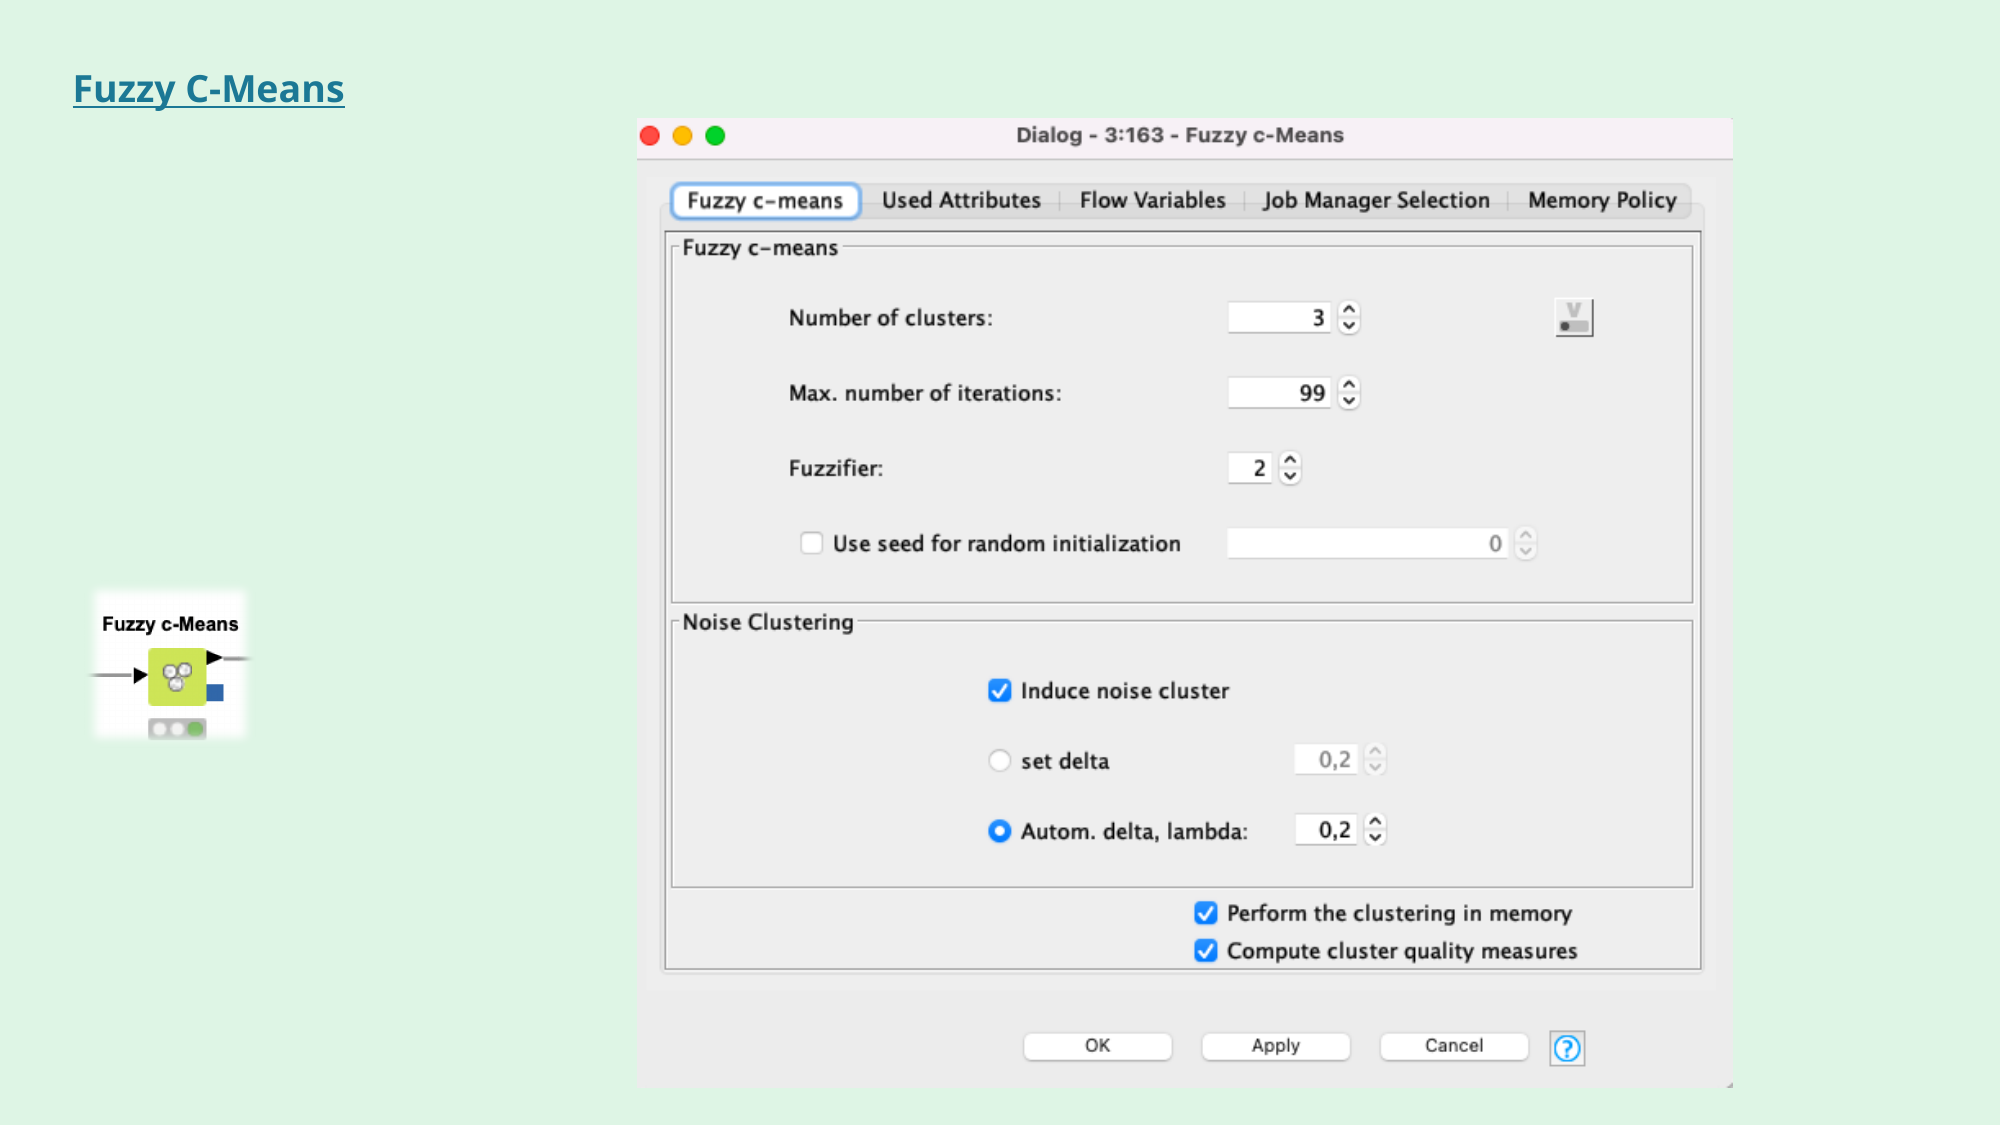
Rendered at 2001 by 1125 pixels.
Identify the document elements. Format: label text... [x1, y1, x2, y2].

picture [84, 580, 256, 748]
picture [637, 118, 1733, 1088]
text_box Fuzzy C-Means [57, 57, 430, 118]
